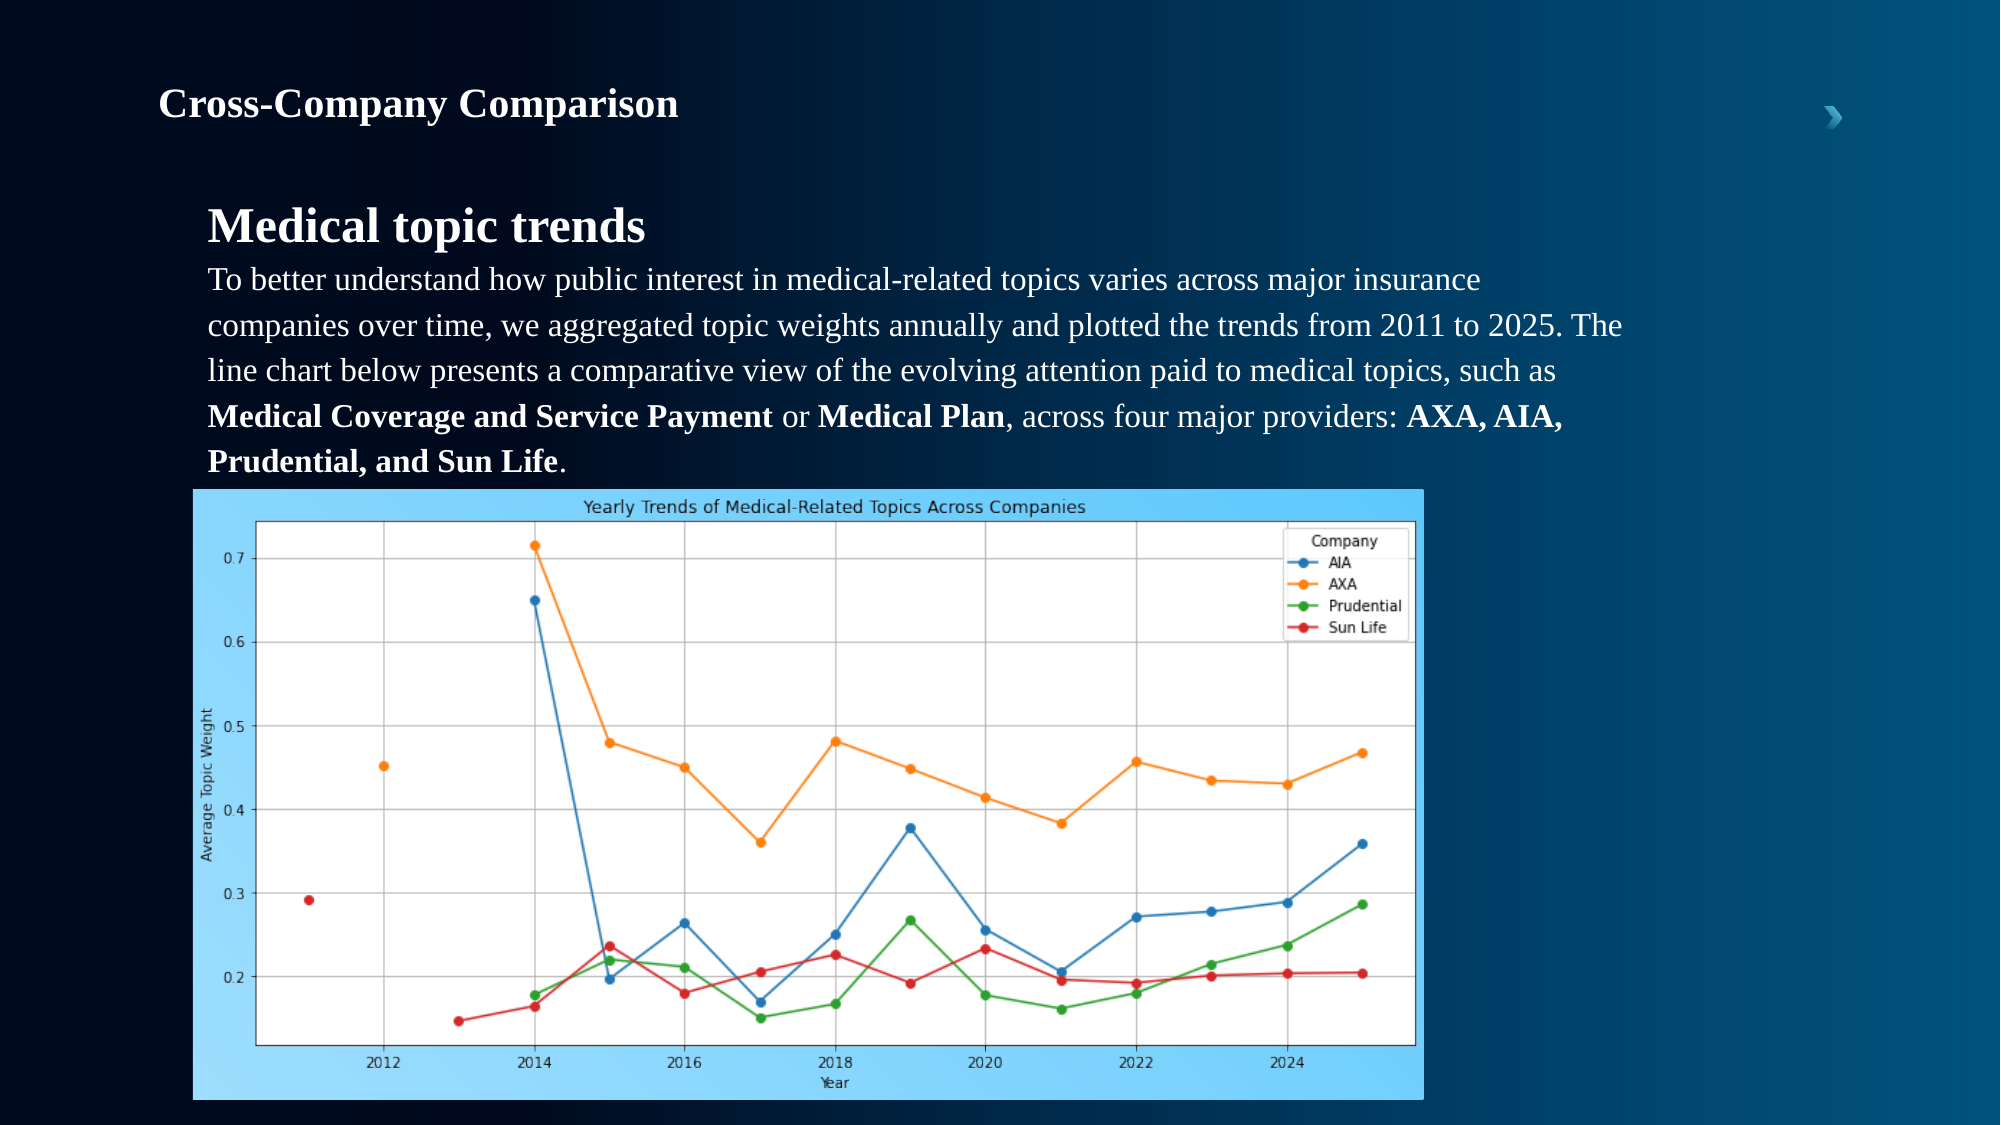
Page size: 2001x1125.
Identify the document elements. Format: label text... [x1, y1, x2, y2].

text_box Medical topic trends To better understand how public interest in medical-related topics varies across major insurance companies over time, we aggregated topic weights annually and plotted the trends from 2011 to 2025. The line chart below presents a comparative view of the evolving attention paid to medical topics, such as Medical Coverage and Service Payment or Medical Plan, across four major providers: AXA, AIA, Prudential, and Sun Life. [192, 176, 1648, 487]
text_box Cross-Company Comparison [143, 61, 1648, 134]
picture [192, 489, 1424, 1100]
